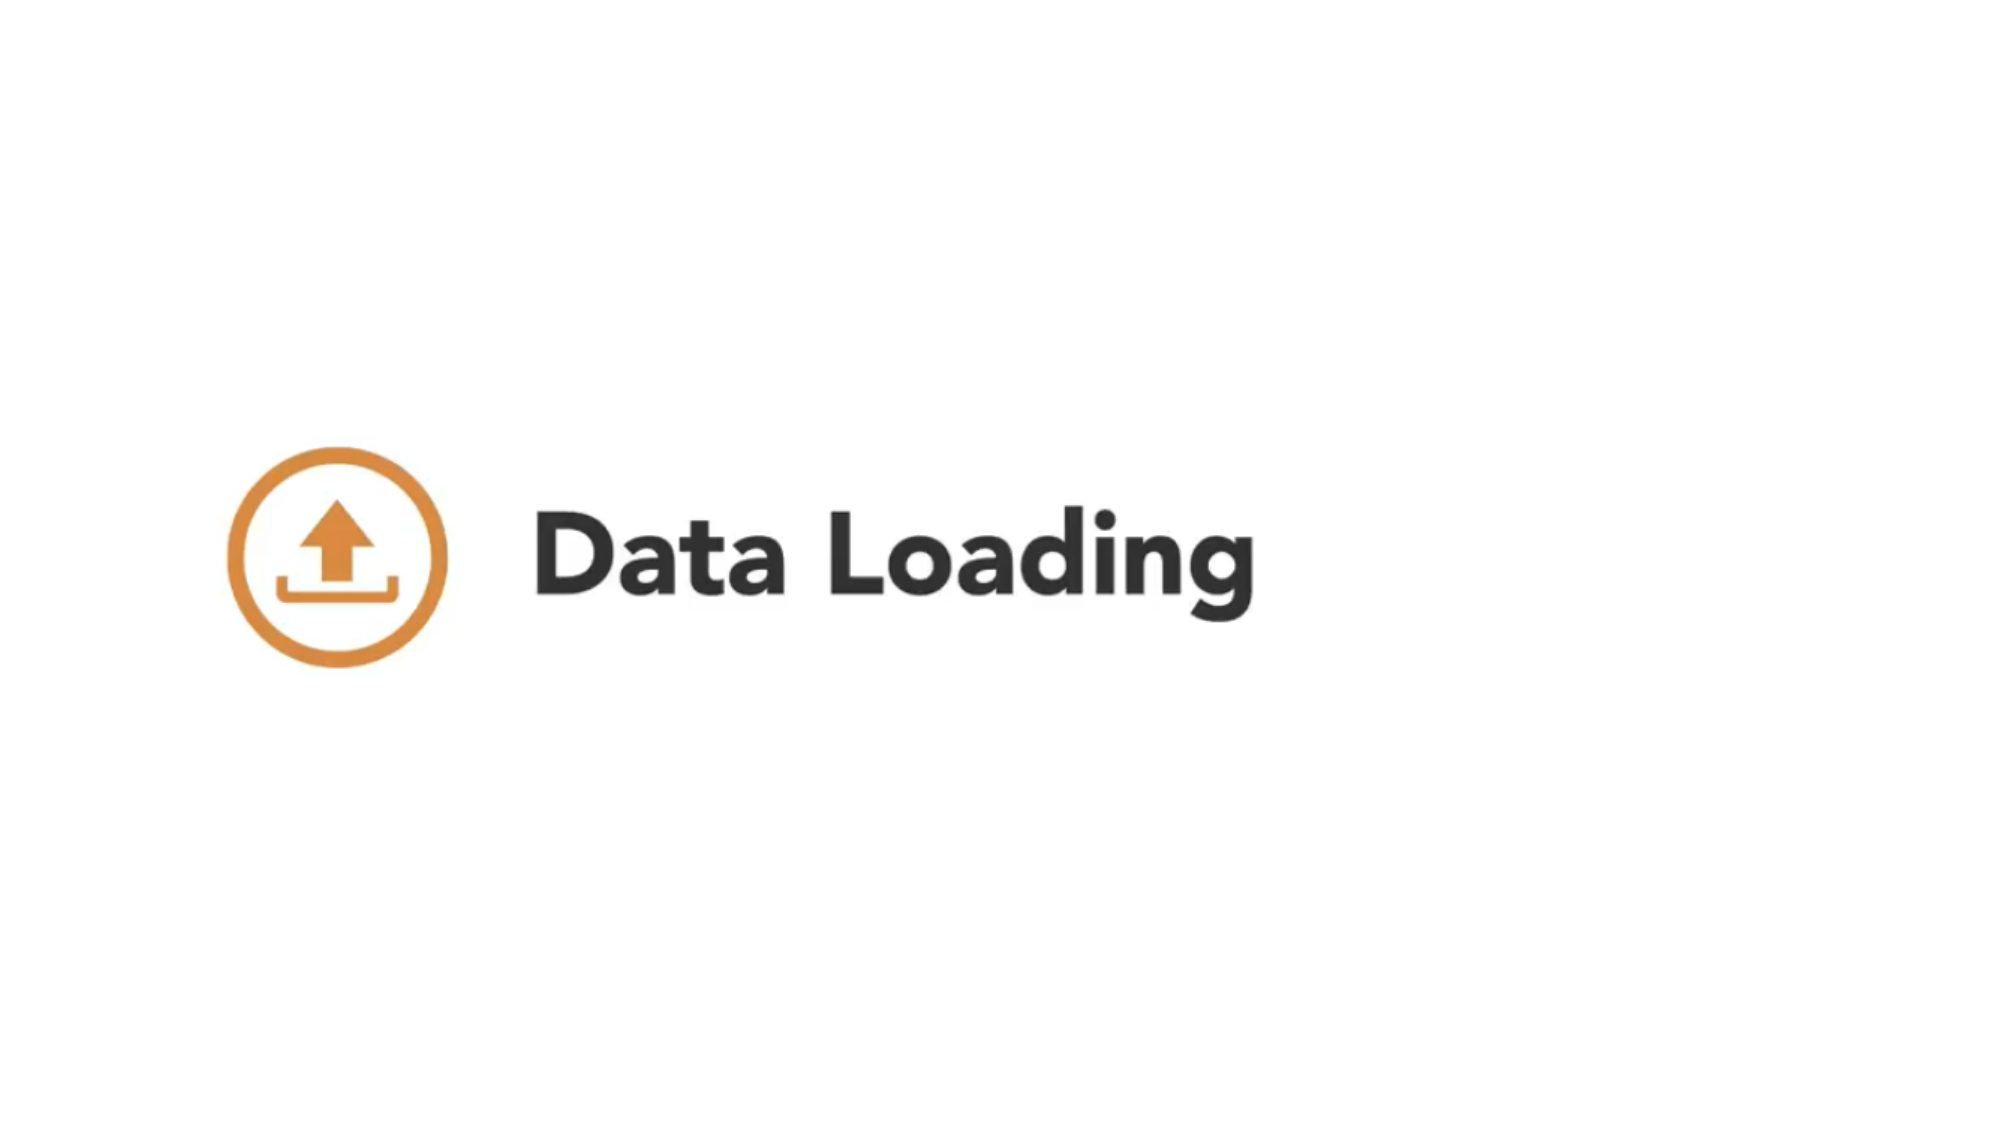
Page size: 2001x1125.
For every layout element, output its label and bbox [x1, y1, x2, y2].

picture [0, 192, 2000, 933]
